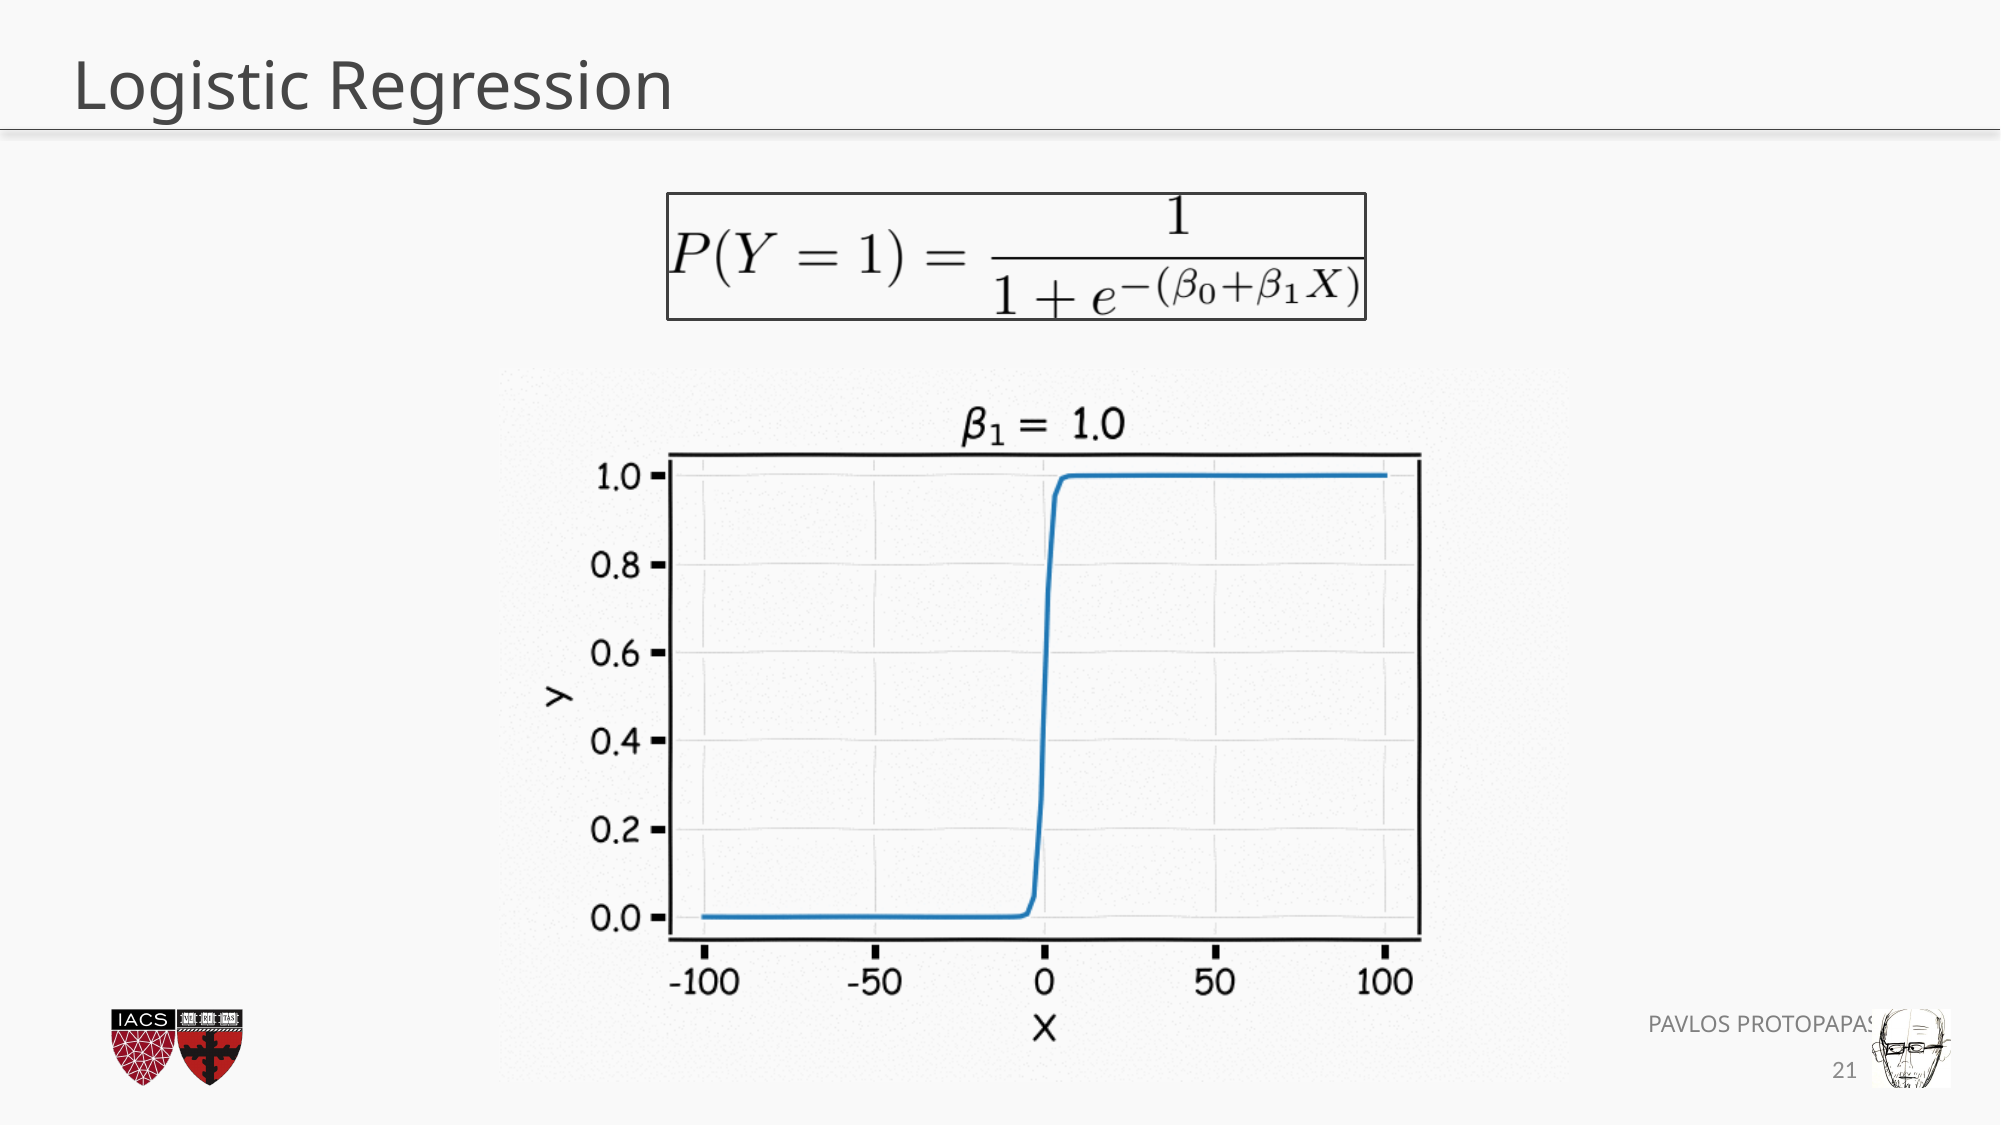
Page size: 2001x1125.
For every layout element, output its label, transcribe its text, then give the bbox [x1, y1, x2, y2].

picture [109, 1009, 243, 1086]
picture [668, 194, 1365, 319]
picture [1872, 1009, 1951, 1088]
picture [499, 368, 1569, 1082]
slide_number 21 [1405, 1038, 1873, 1099]
title Logistic Regression [57, 35, 1943, 162]
